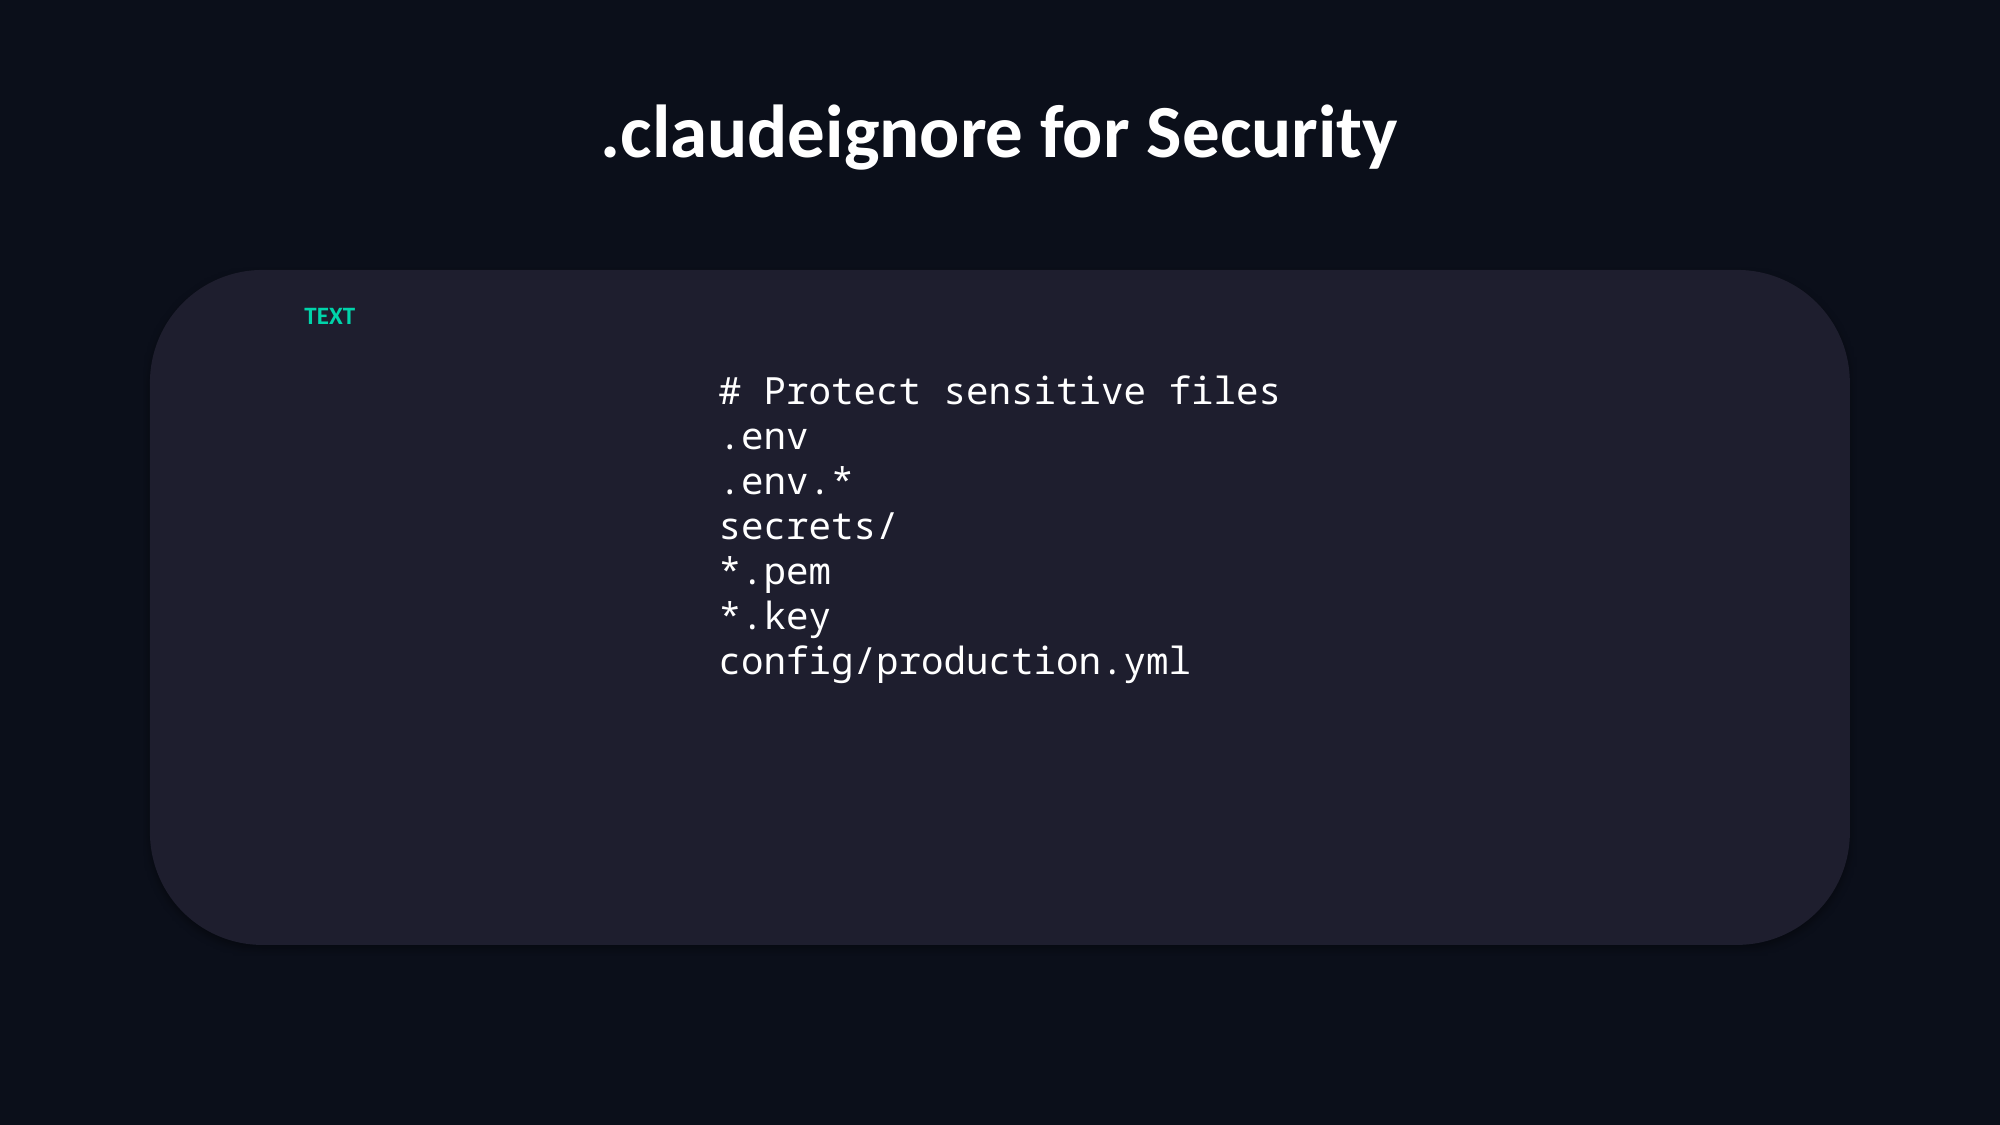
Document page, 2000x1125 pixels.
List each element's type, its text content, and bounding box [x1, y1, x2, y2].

text_box # Protect sensitive files .env .env.* secrets/ *.pem *.key config/production.yml [703, 359, 1297, 735]
text_box TEXT [289, 292, 371, 338]
text_box [149, 269, 1851, 946]
text_box .claudeignore for Security [585, 74, 1415, 180]
